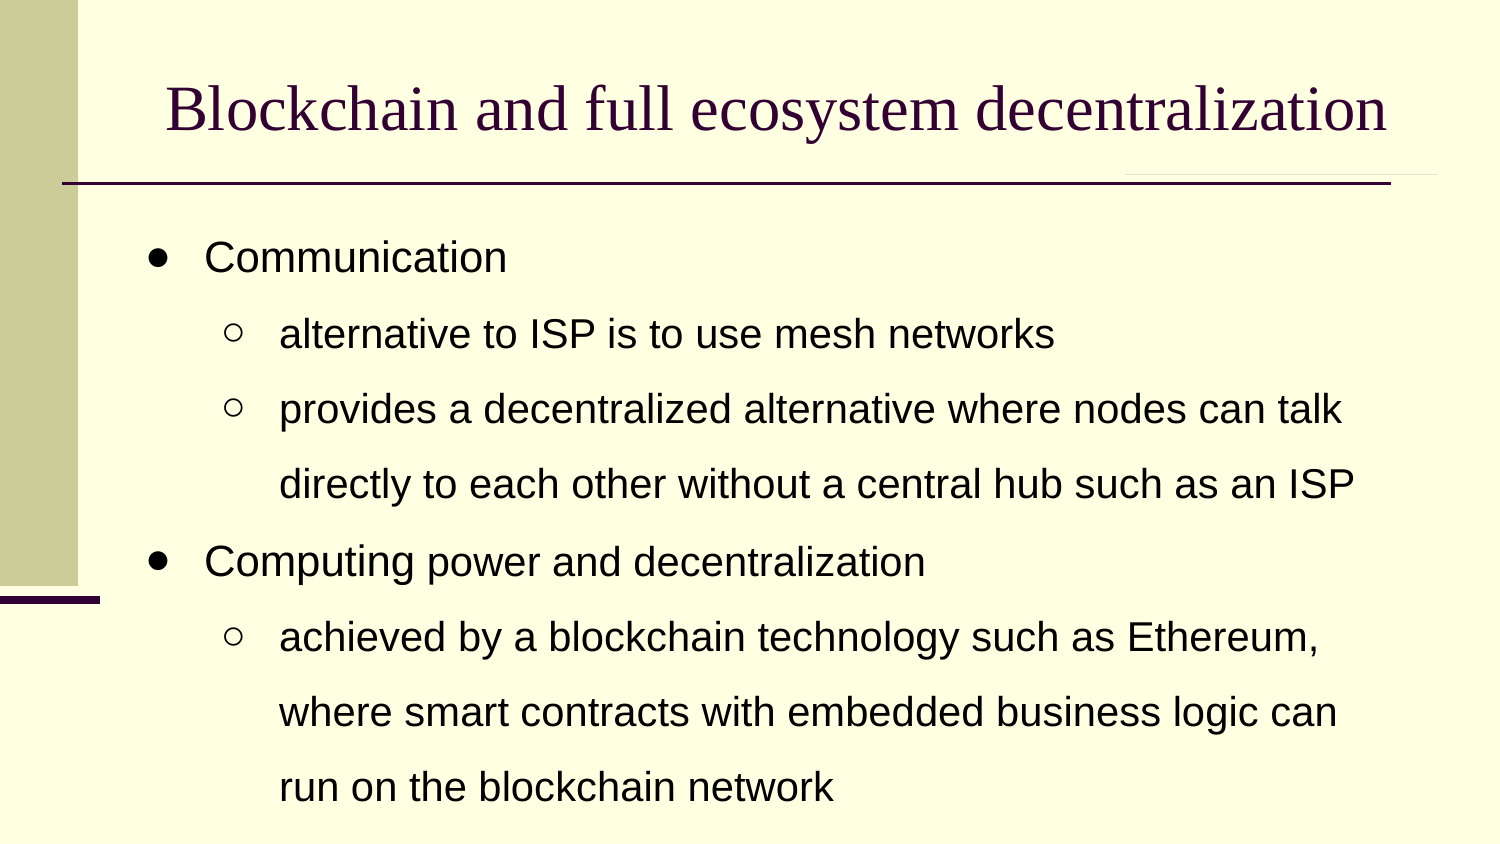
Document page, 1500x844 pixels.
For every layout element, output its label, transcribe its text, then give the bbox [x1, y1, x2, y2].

title Blockchain and full ecosystem decentralization [150, 34, 1425, 175]
text_box Communication alternative to ISP is to use mesh networks provides a decentralized alternative where nodes can talk directly to each other without a central hub such as an ISP Computing power and decentralization achieved by a blockchain technology such as Ethereum, where smart contracts with embedded business logic can run on the blockchain network [114, 187, 1425, 826]
